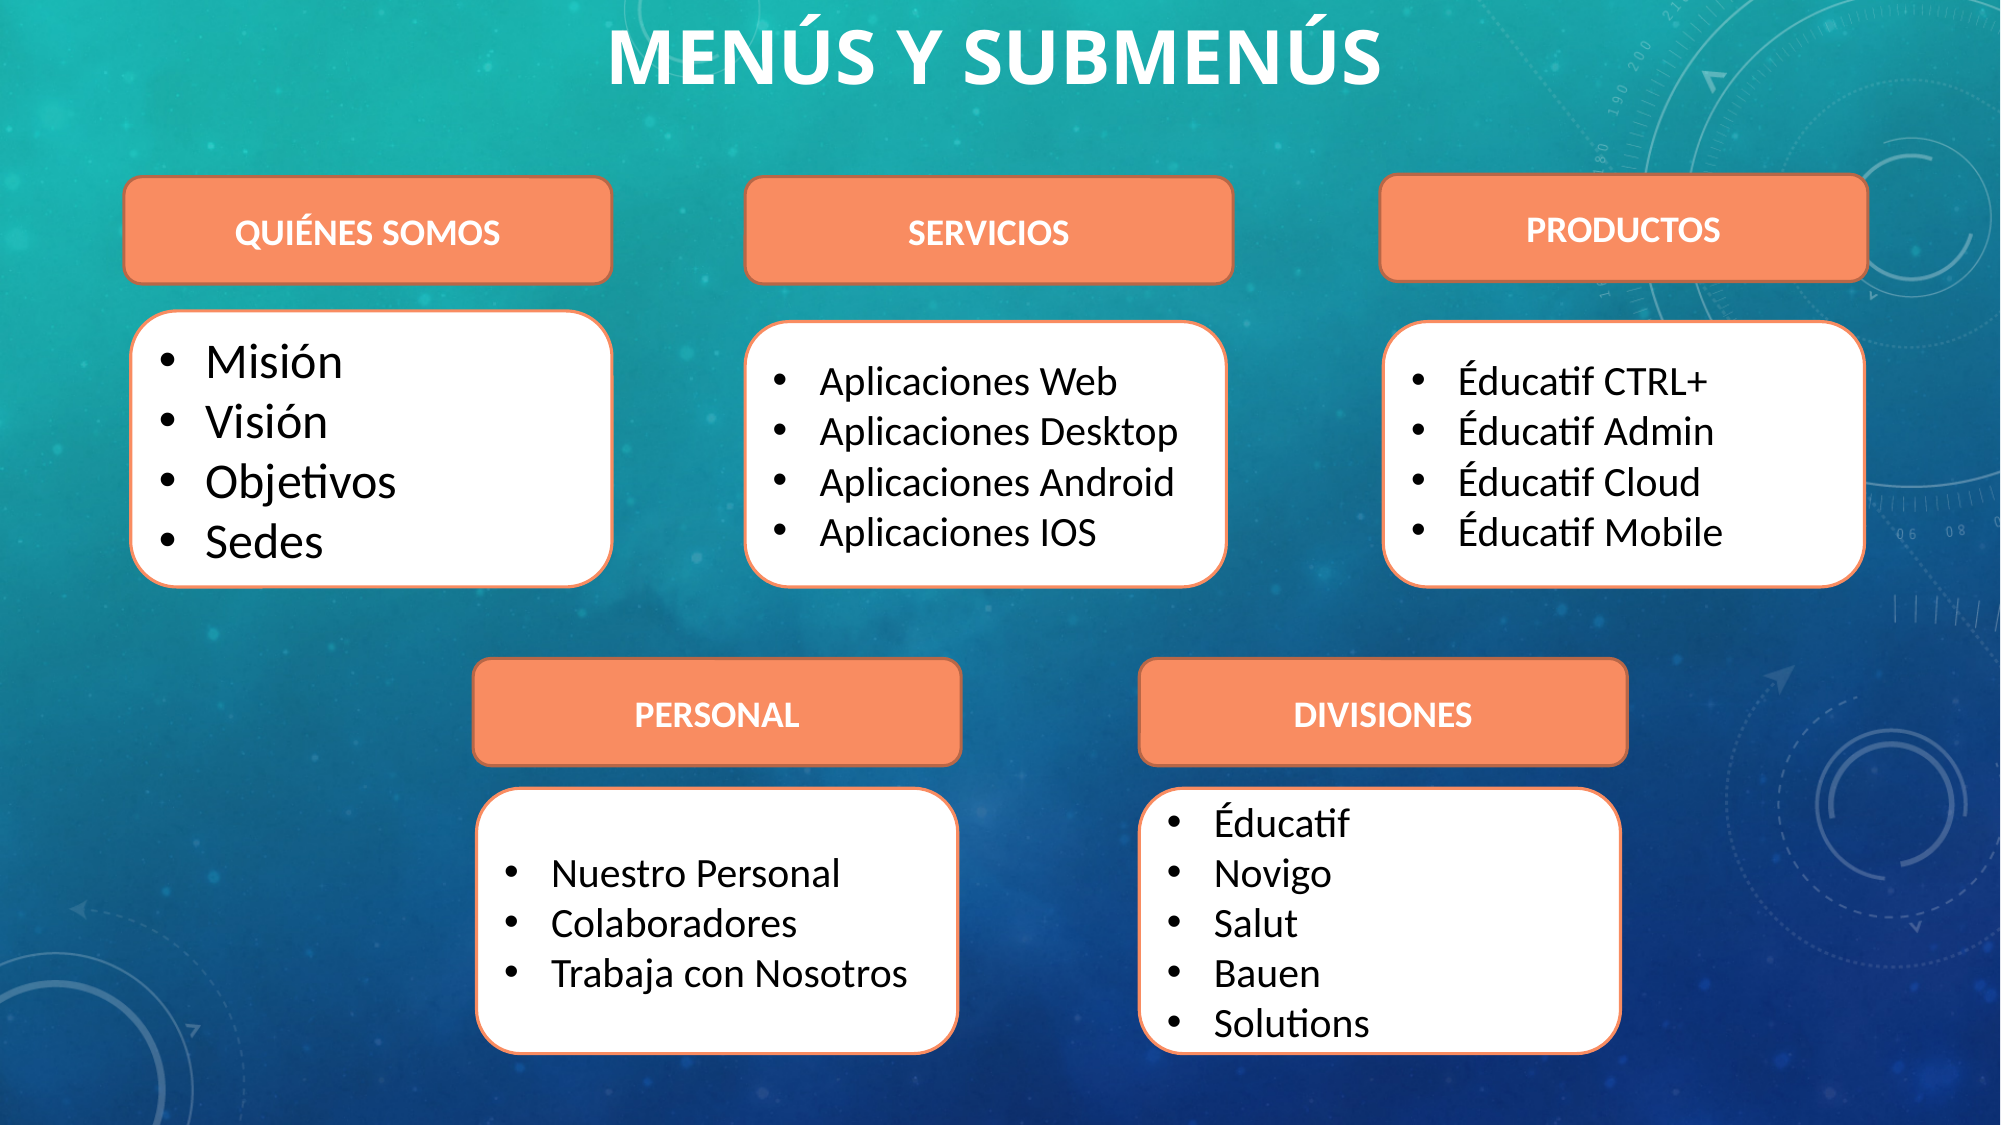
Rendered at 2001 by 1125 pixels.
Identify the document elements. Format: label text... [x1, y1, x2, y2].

picture [0, 0, 2001, 1125]
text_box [123, 174, 1869, 1054]
title MENÚS Y SUBMENÚS [163, 0, 1826, 174]
